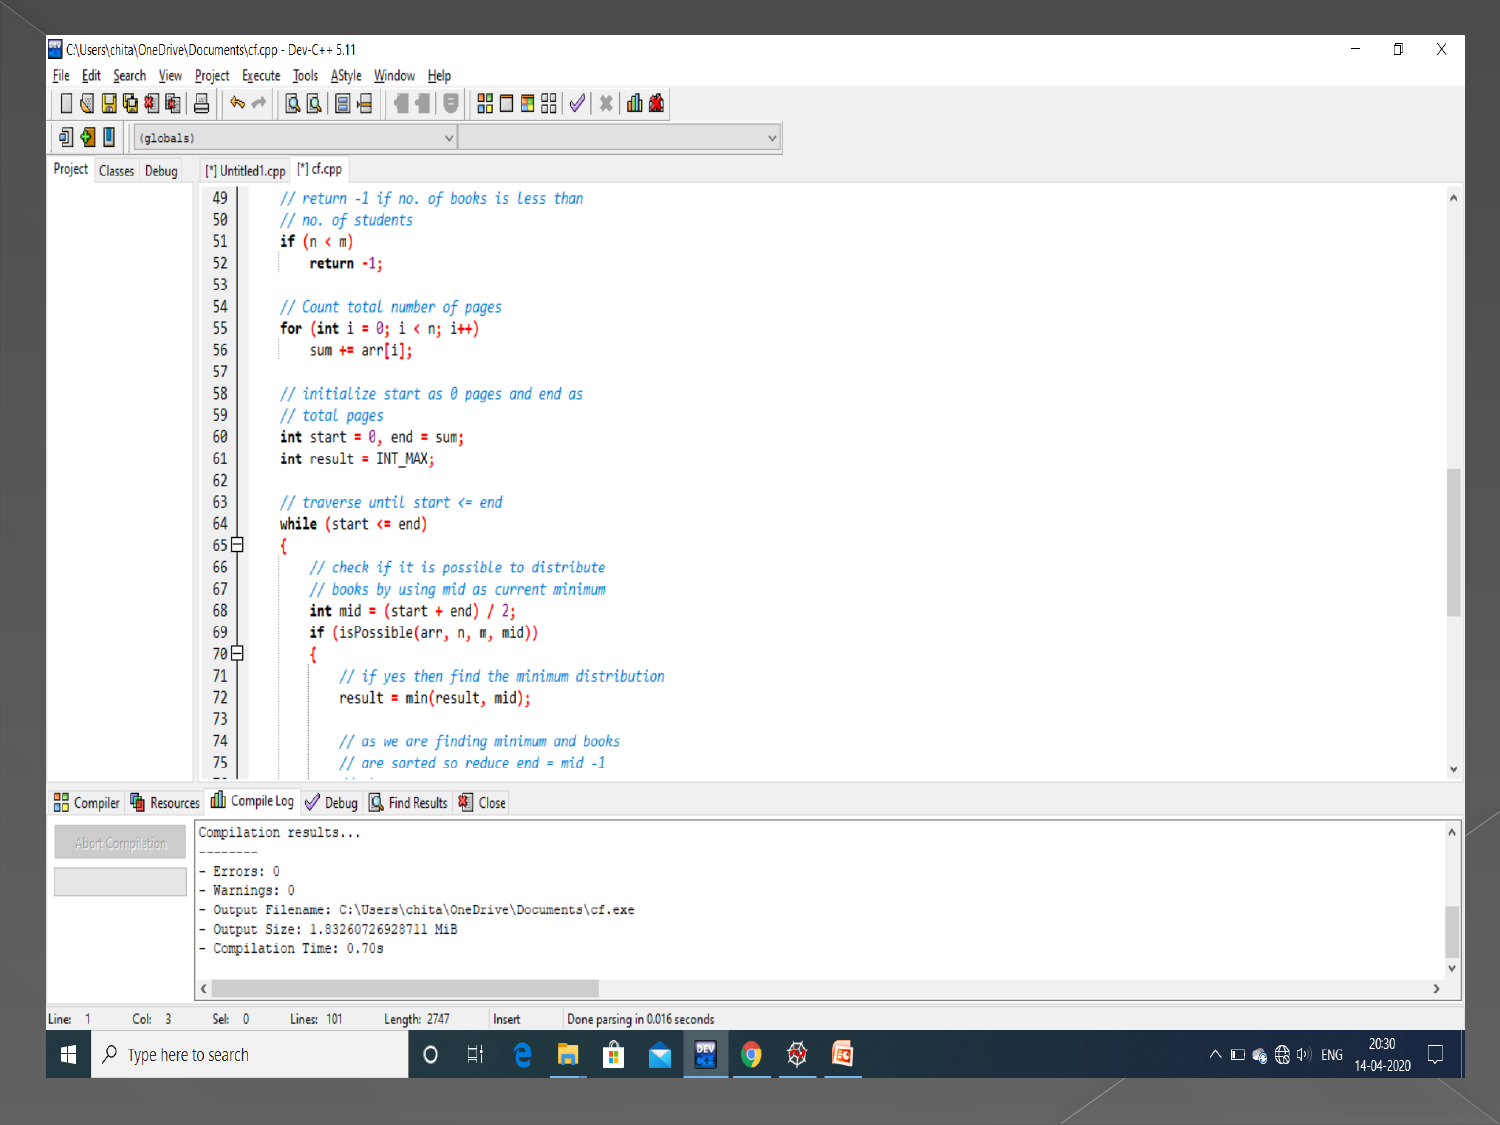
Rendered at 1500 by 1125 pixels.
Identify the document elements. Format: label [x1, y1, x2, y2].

list [46, 34, 1466, 1079]
